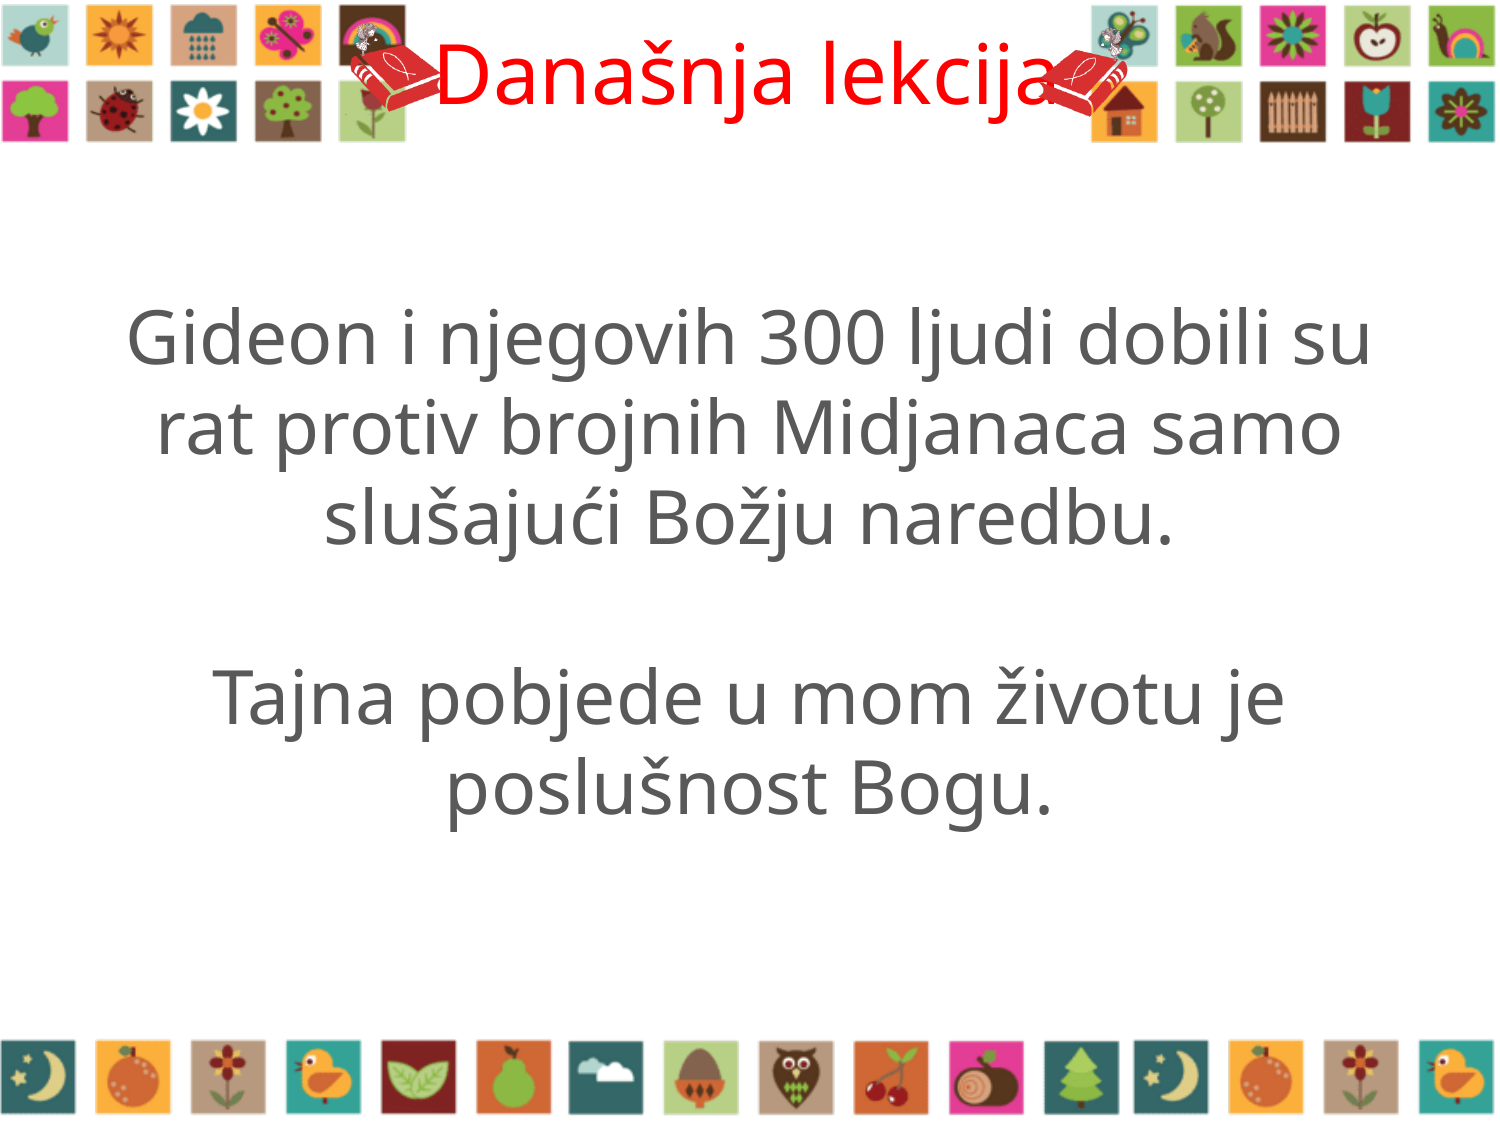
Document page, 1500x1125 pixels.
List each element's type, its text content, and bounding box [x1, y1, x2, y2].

text_box Gideon i njegovih 300 ljudi dobili su rat protiv brojnih Midjanaca samo slušajući Božju naredbu. Tajna pobjede u mom životu je poslušnost Bogu. [76, 282, 1424, 837]
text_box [0, 1028, 1500, 1118]
picture [1005, 3, 1500, 150]
picture [0, 3, 475, 150]
text_box Današnja lekcija [425, 13, 1077, 129]
